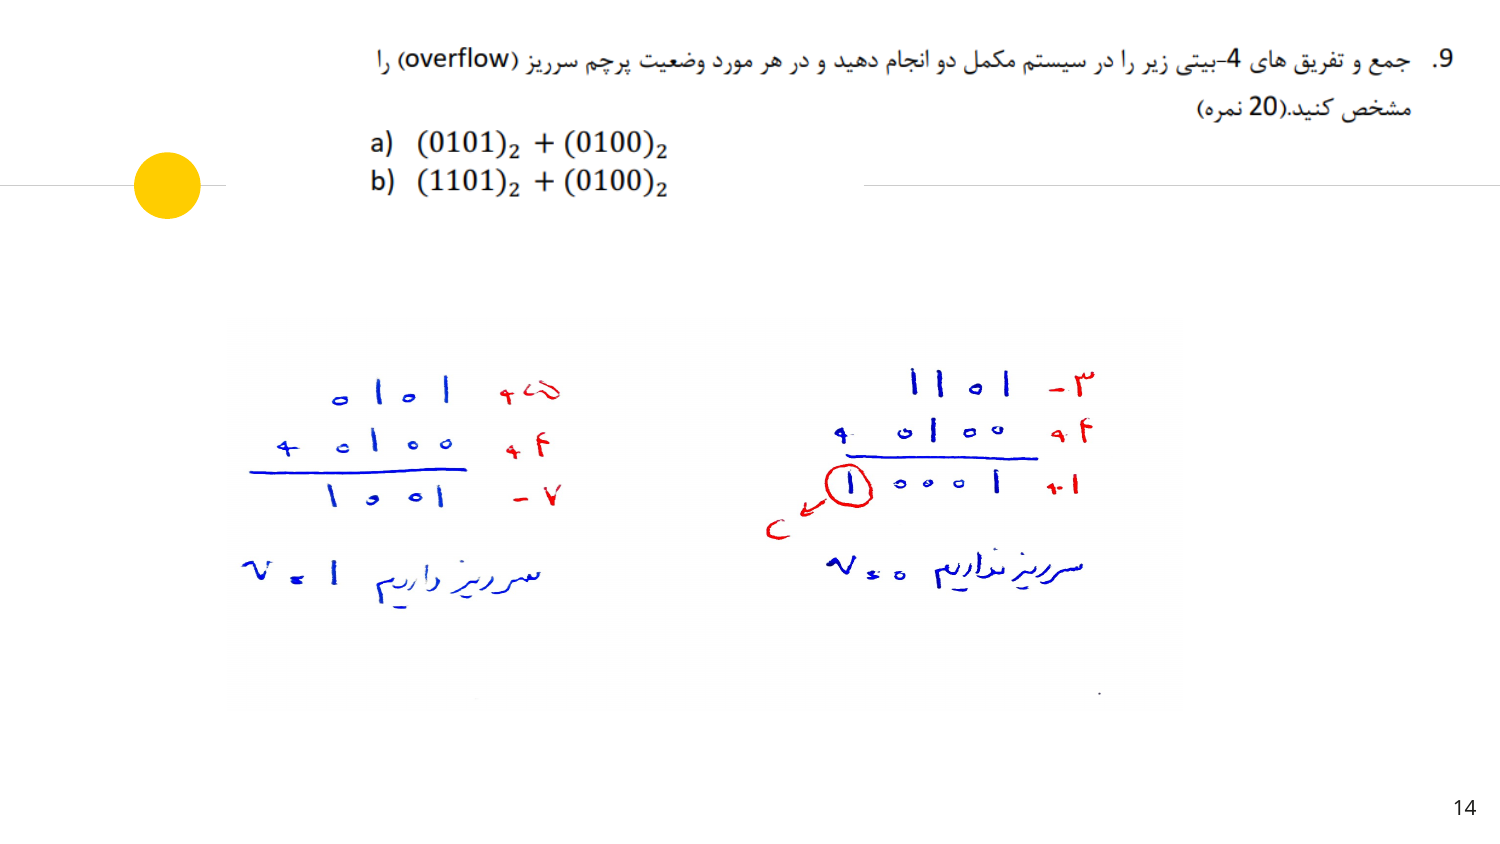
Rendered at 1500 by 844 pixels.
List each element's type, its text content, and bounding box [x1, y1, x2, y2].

picture [227, 316, 1183, 711]
slide_number 14 [1401, 779, 1492, 844]
picture [354, 35, 1480, 203]
